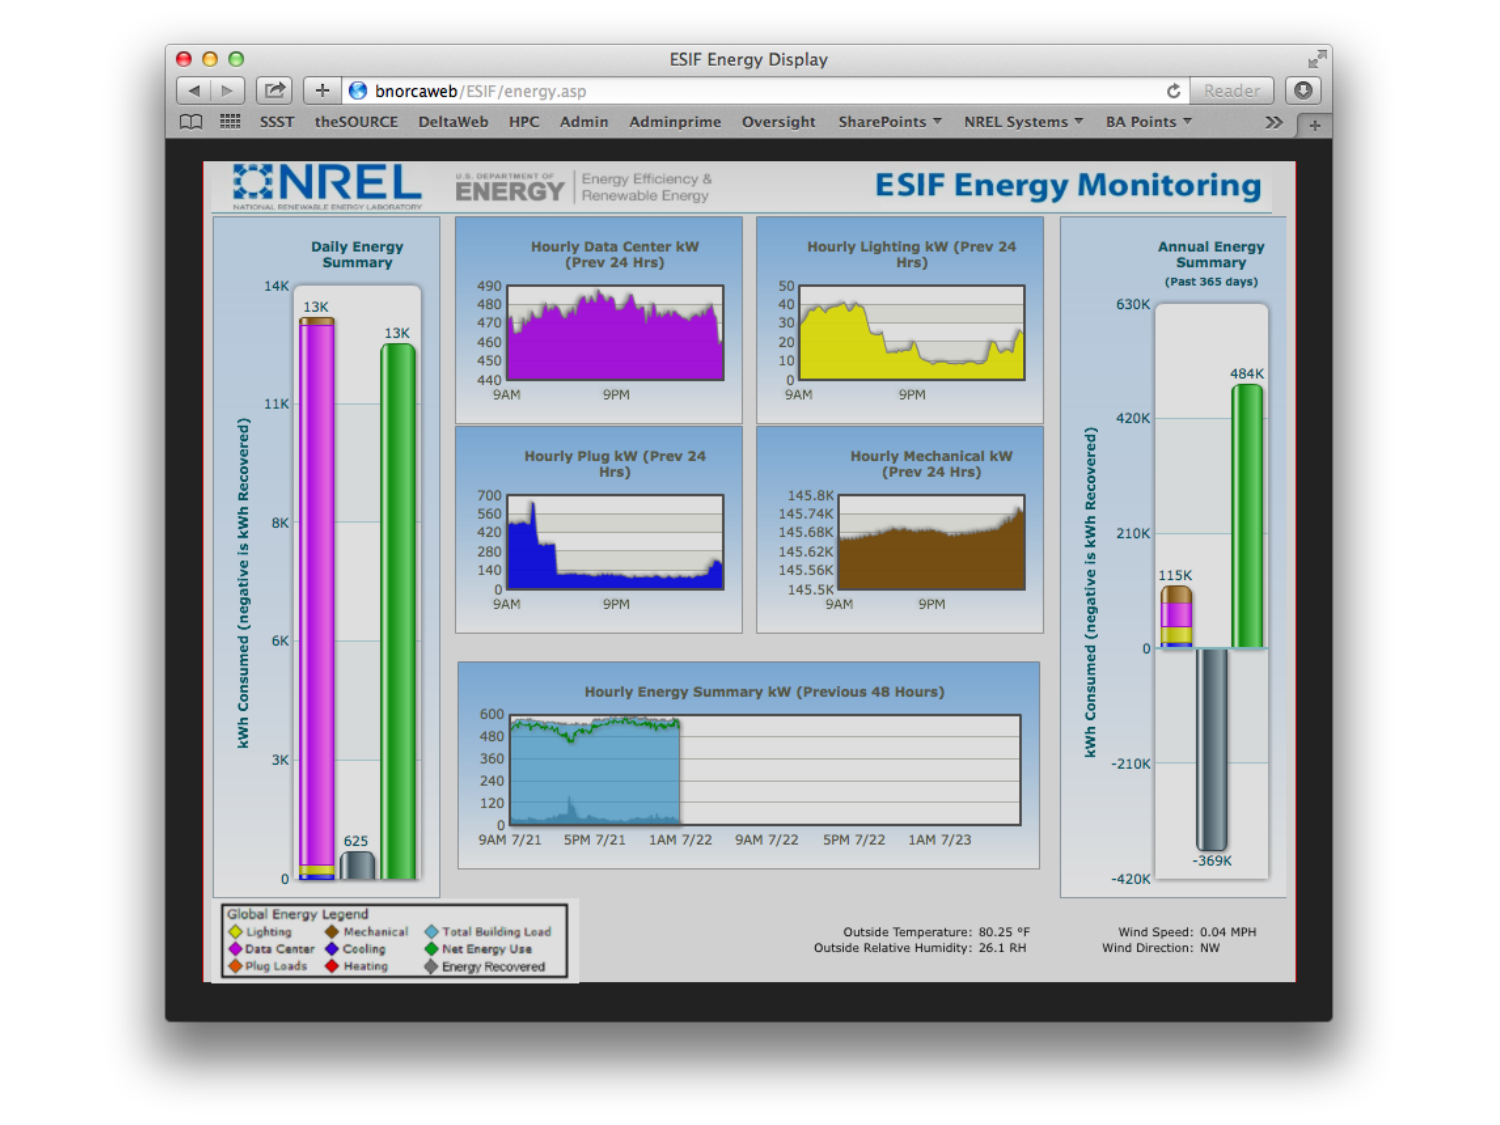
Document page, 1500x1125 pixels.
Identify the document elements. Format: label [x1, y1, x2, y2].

picture [91, 0, 1407, 1125]
